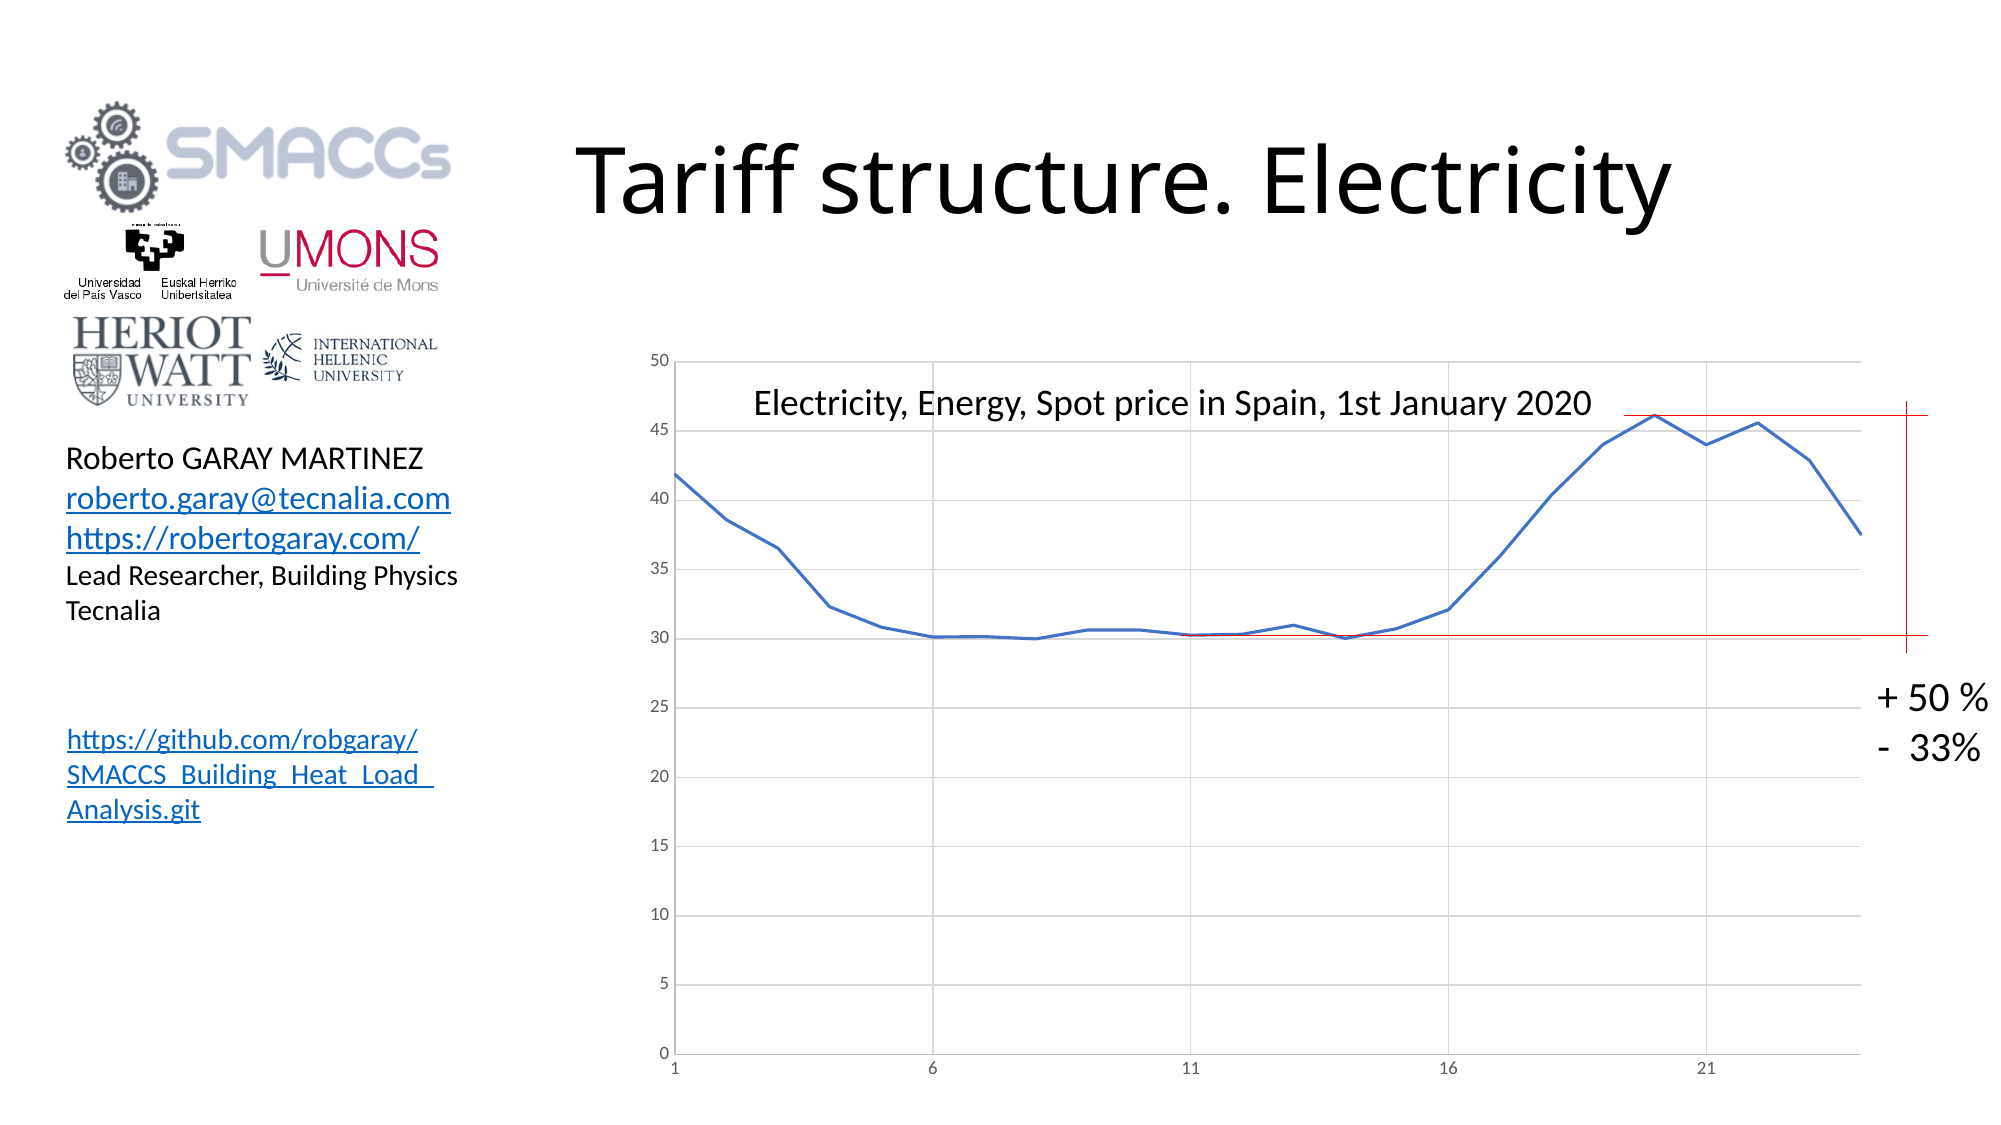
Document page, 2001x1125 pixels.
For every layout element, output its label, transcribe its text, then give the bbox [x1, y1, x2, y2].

title Tariff structure. Electricity [560, 91, 1863, 278]
picture [260, 324, 438, 390]
picture [260, 229, 438, 291]
chart [624, 337, 1887, 1095]
picture [62, 218, 240, 307]
picture [73, 316, 251, 406]
text_box + 50 % - 33% [1887, 662, 2000, 778]
